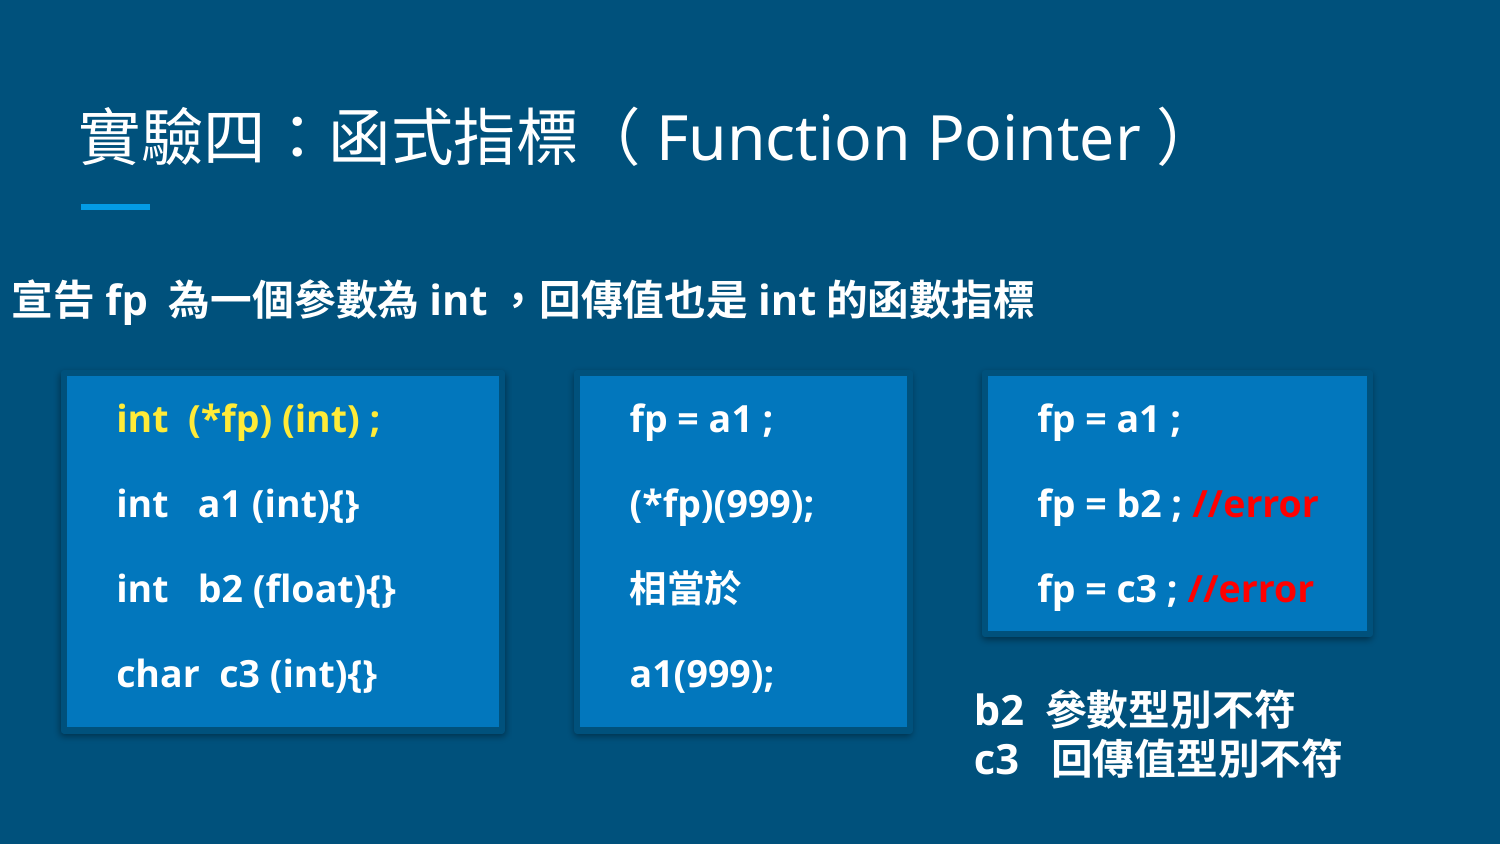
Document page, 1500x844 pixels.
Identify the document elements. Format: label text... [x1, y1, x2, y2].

text_box b2 參數型別不符 c3 回傳值型別不符 [921, 675, 1434, 791]
text_box fp = a1 ; fp = b2 ; //error fp = c3 ; //error [982, 370, 1373, 637]
title 實驗四：函式指標（Function Pointer） [63, 75, 1437, 188]
list int (*fp) (int) ; int a1 (int){} int b2 (float){} char c3 (int){} [61, 370, 505, 734]
text_box fp = a1 ; (*fp)(999); 相當於 a1(999); [574, 370, 913, 734]
text_box 宣告fp 為一個參數為int，回傳值也是int的函數指標 [0, 266, 1125, 332]
